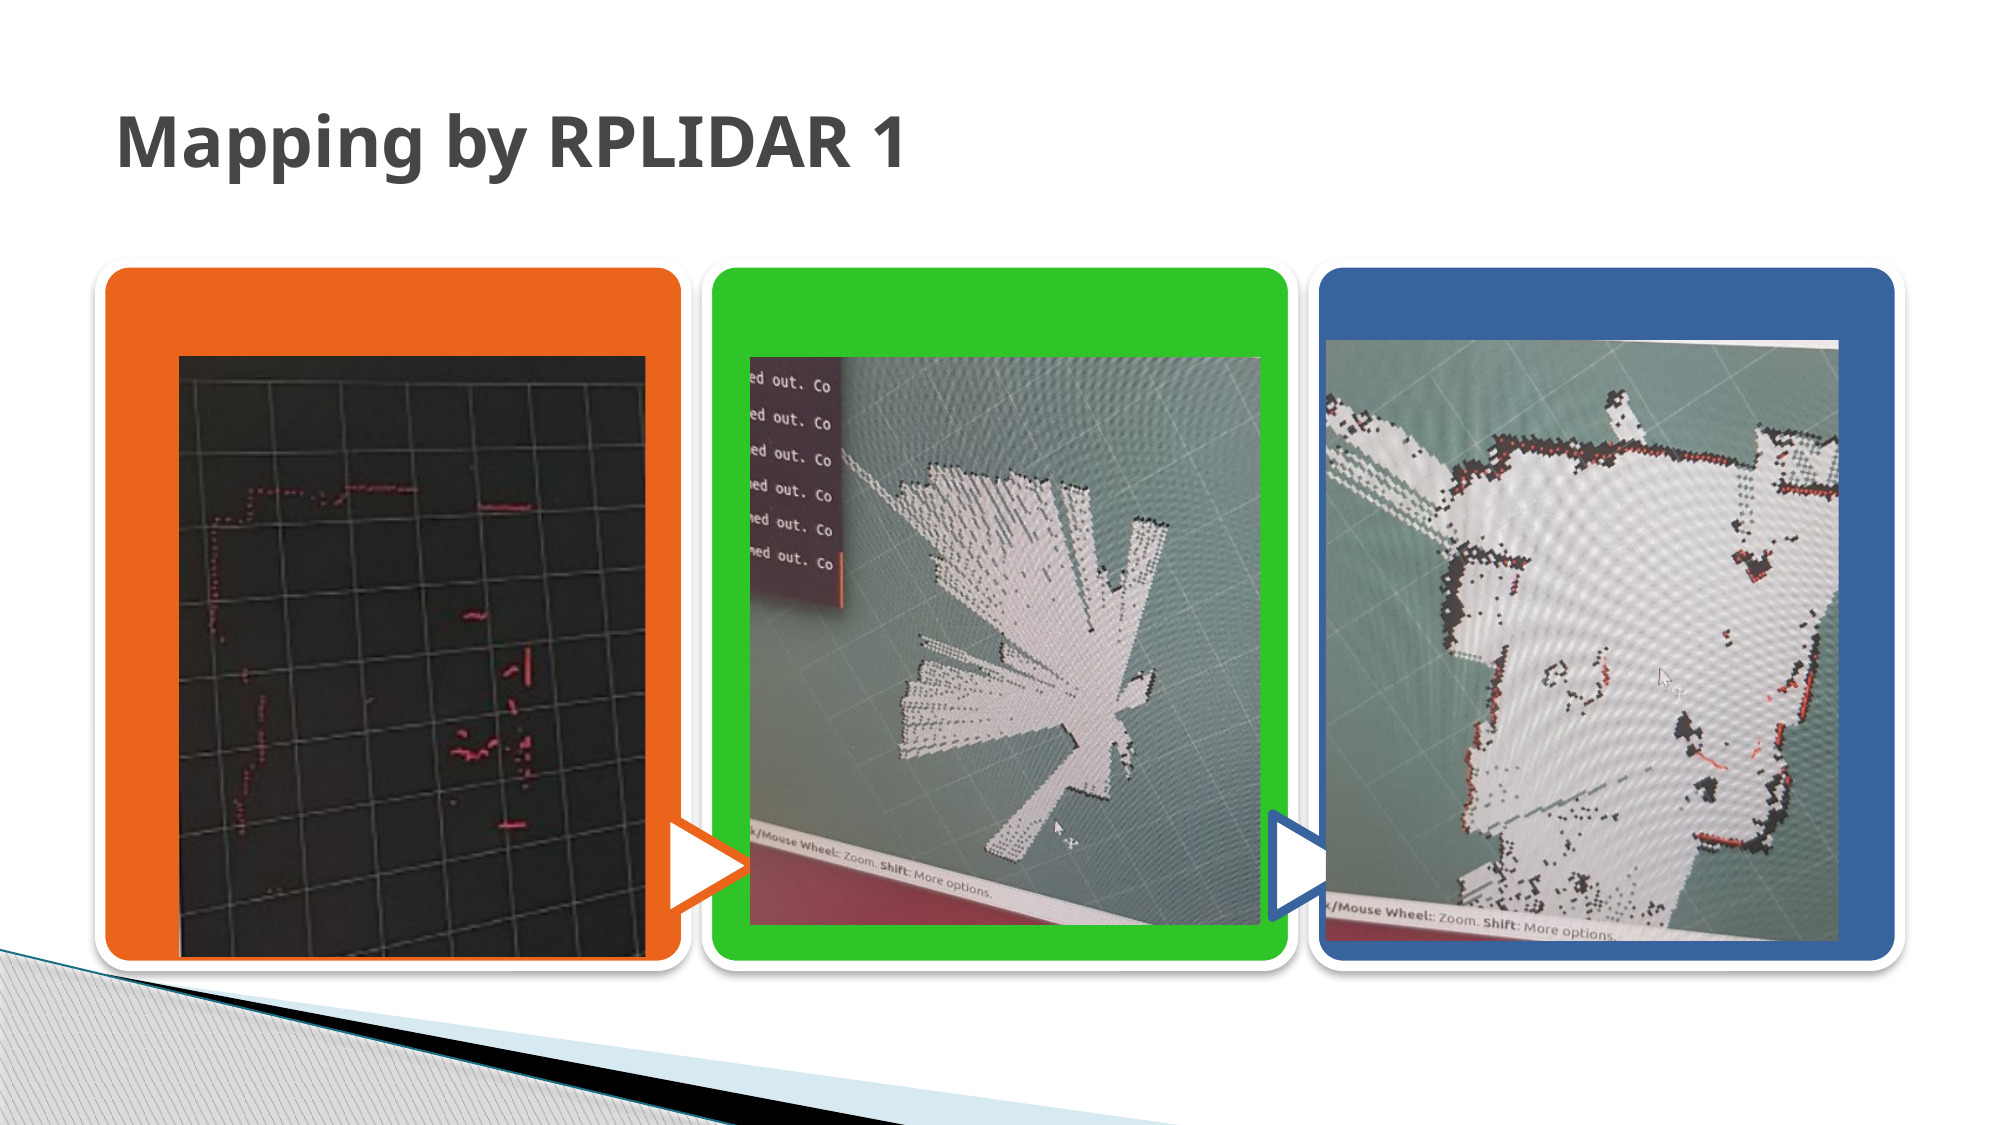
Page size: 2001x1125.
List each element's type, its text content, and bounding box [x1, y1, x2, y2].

picture [749, 357, 1261, 925]
picture [111, 422, 713, 890]
picture [1325, 340, 1839, 942]
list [99, 242, 1901, 986]
title Mapping by RPLIDAR 1 [99, 45, 1900, 233]
